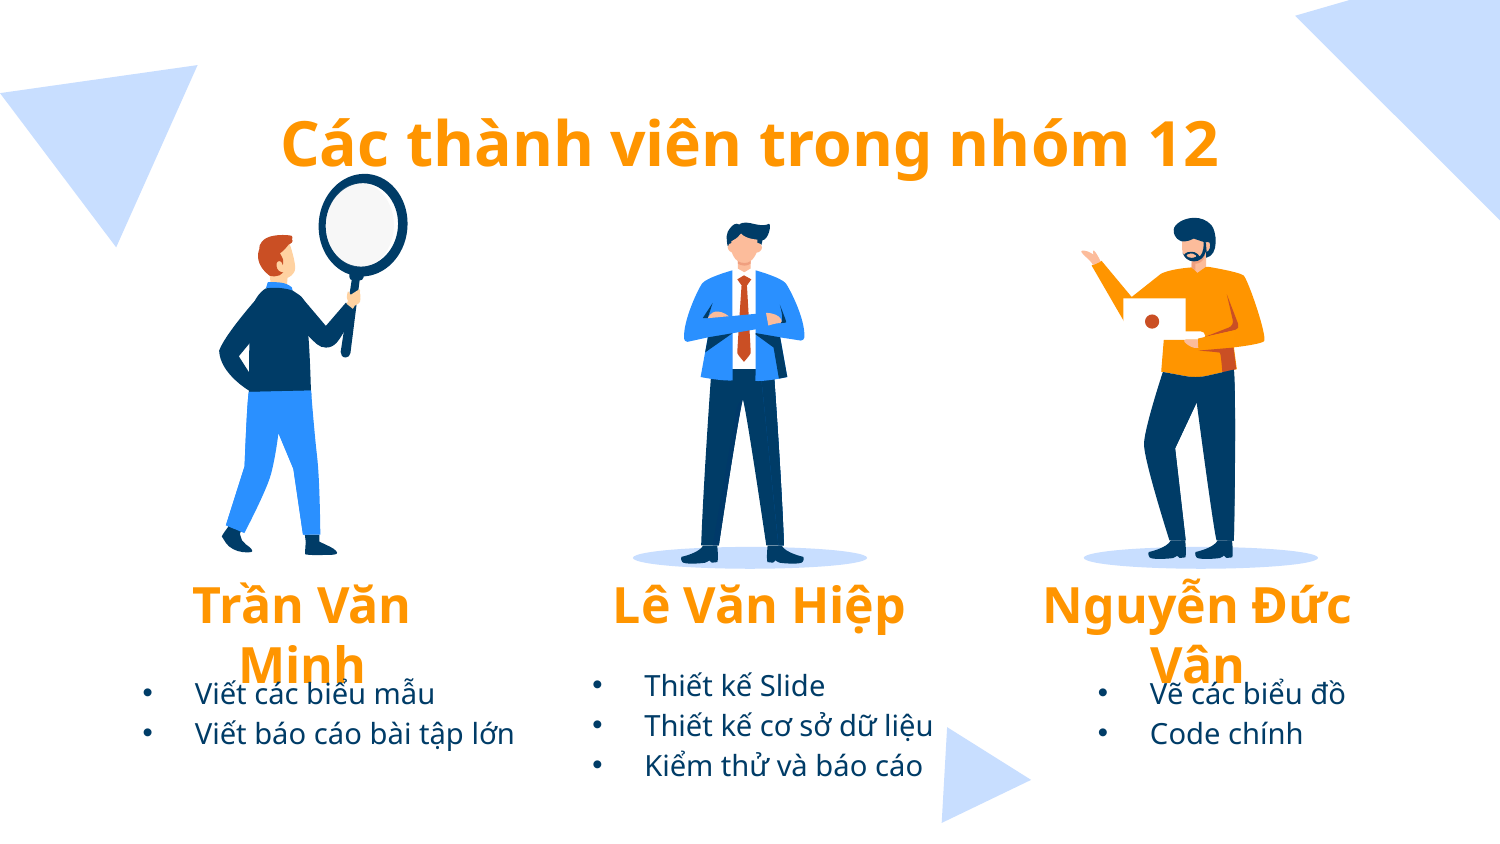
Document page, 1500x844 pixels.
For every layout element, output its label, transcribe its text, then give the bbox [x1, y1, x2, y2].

subtitle Thiết kế Slide Thiết kế cơ sở dữ liệu Kiểm thử và báo cáo [479, 646, 1012, 774]
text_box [632, 222, 868, 569]
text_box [218, 173, 411, 556]
title Các thành viên trong nhóm 12 [116, 88, 1383, 184]
subtitle Viết các biểu mẫu Viết báo cáo bài tập lớn [29, 654, 542, 782]
subtitle Trần Văn Minh [117, 558, 488, 654]
subtitle Vẽ các biểu đồ Code chính [984, 654, 1438, 782]
subtitle Lê Văn Hiệp [564, 558, 936, 646]
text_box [1077, 217, 1319, 570]
subtitle Nguyễn Đức Vân [1012, 558, 1383, 654]
